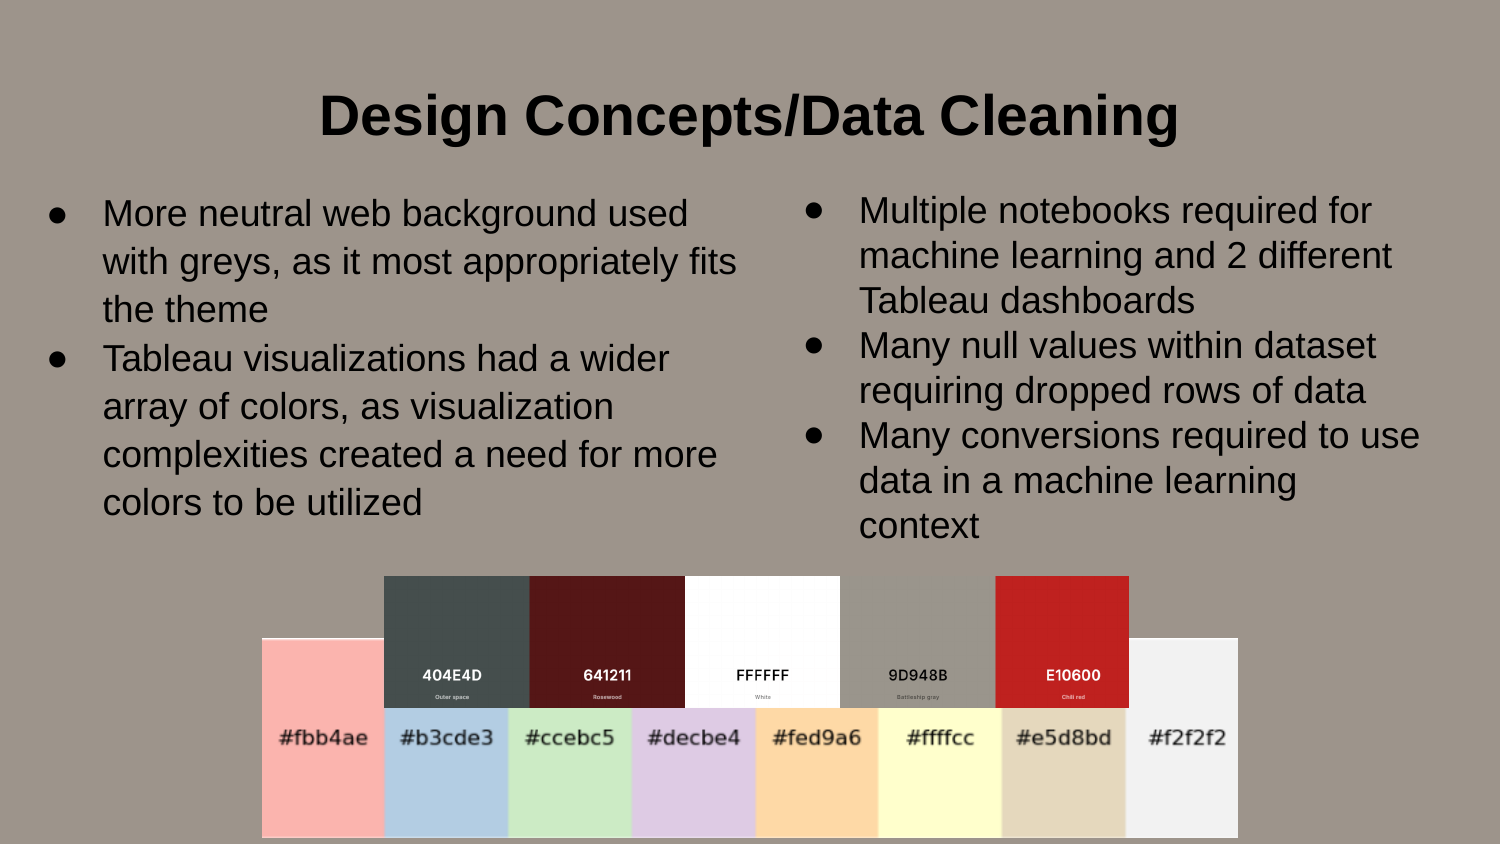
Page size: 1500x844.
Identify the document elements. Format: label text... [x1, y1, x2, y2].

list More neutral web background used with greys, as it most appropriately fits the theme Tableau visualizations had a wider array of colors, as visualization complexities created a need for more colors to be utilized [12, 170, 768, 732]
text_box Multiple notebooks required for machine learning and 2 different Tableau dashboards Many null values within dataset requiring dropped rows of data Many conversions required to use data in a machine learning context [768, 170, 1441, 732]
title Design Concepts/Data Cleaning [51, 69, 1449, 164]
picture [262, 576, 1238, 838]
